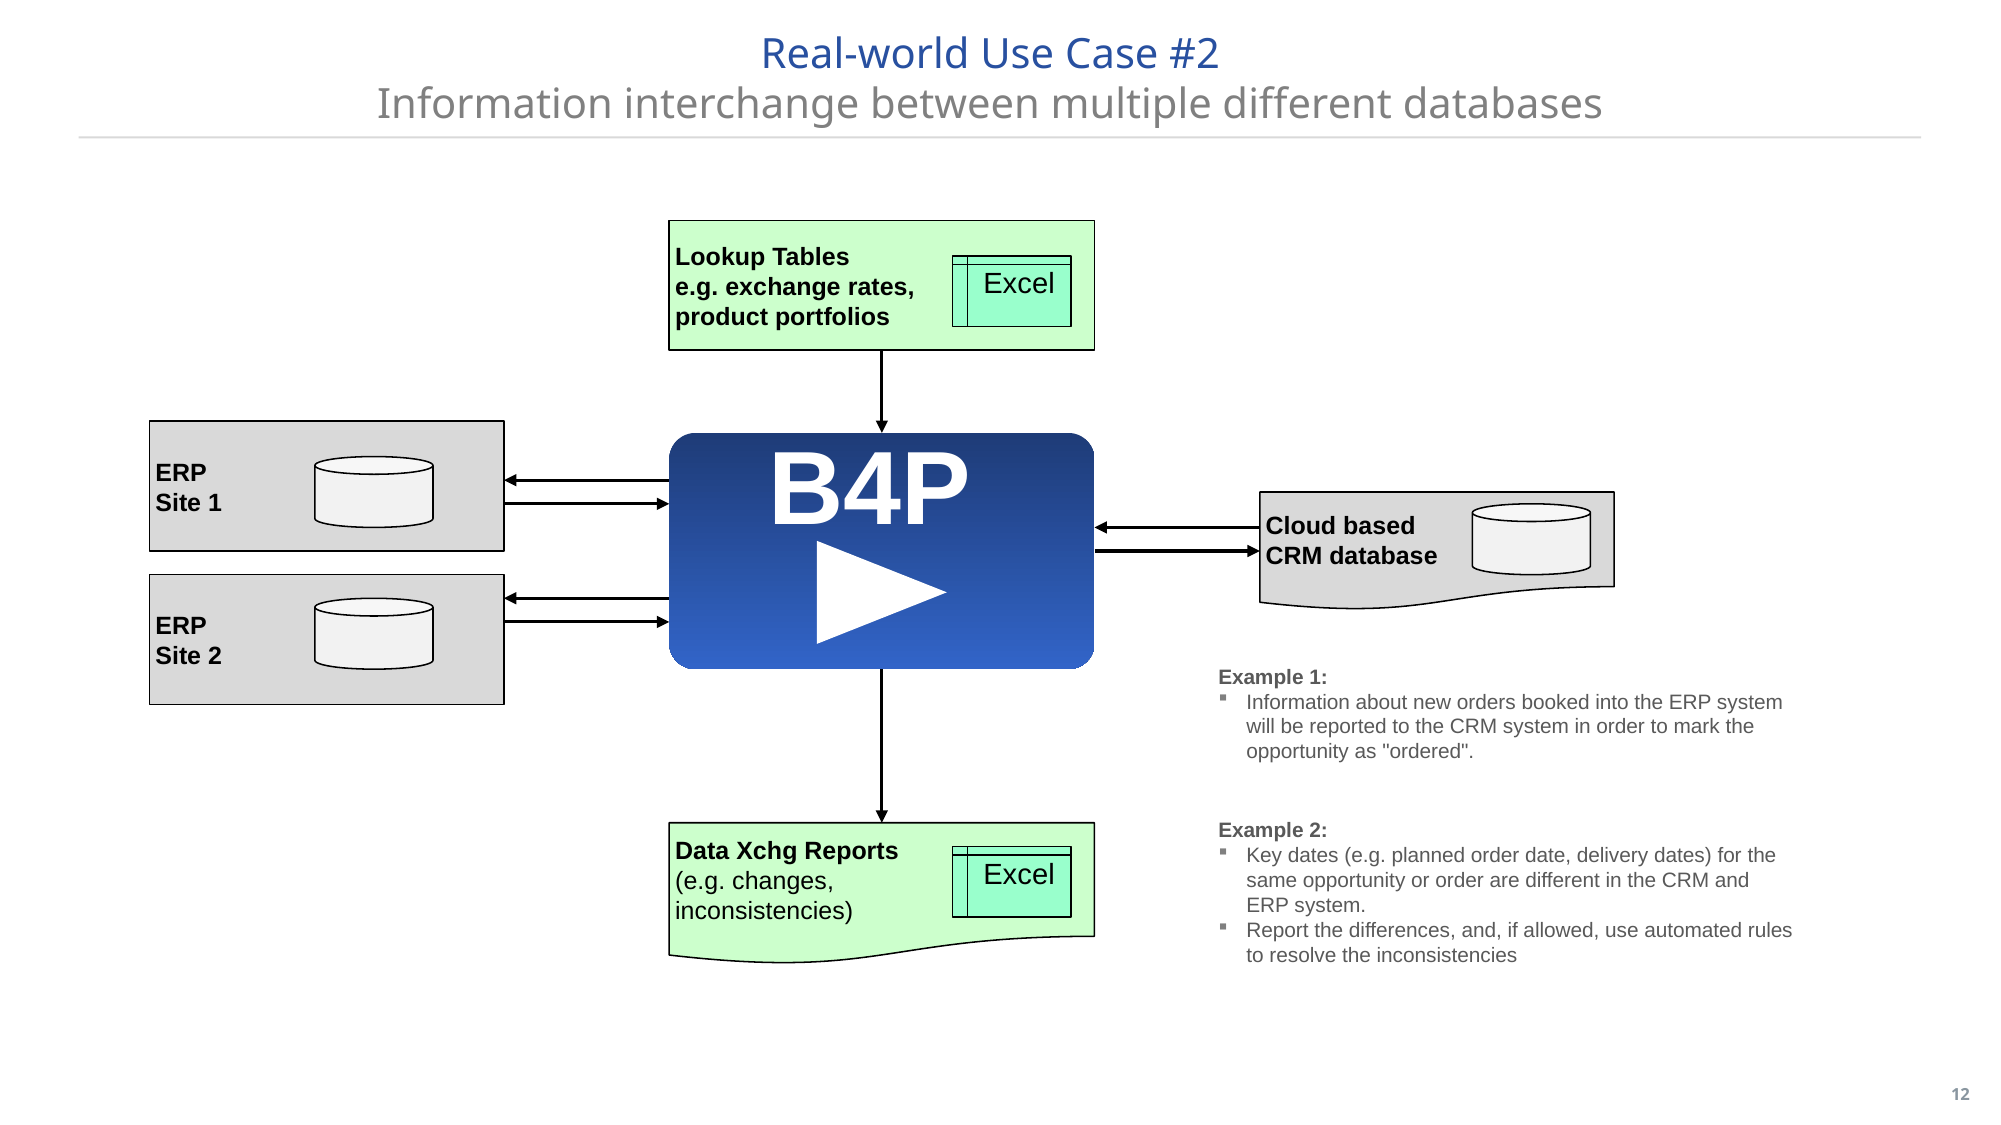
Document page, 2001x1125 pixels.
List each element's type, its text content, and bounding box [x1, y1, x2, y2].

text_box Example 2: Key dates (e.g. planned order date, delivery dates) for the same opportunity or order are different in the CRM and ERP system. Report the differences, and, if allowed, use automated rules to resolve the inconsistencies [1210, 809, 1805, 978]
text_box Cloud based CRM database [1257, 489, 1617, 611]
text_box Excel [951, 254, 1073, 329]
text_box [669, 432, 1095, 670]
text_box Lookup Tables e.g. exchange rates, product portfolios [667, 218, 1096, 352]
text_box [1470, 501, 1593, 577]
text_box B4P [763, 449, 977, 516]
title Real-world Use Case #2 Information interchange between multiple different databases [76, 19, 1920, 138]
text_box [312, 596, 436, 672]
text_box Excel [951, 844, 1073, 919]
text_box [1476, 506, 1586, 519]
text_box ERP Site 2 [147, 573, 506, 707]
text_box Data Xchg Reports (e.g. changes, inconsistencies) [667, 820, 1097, 965]
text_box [319, 459, 429, 472]
text_box Example 1: Information about new orders booked into the ERP system will be reported to the CRM system in order to mark the opportunity as "ordered". [1210, 655, 1805, 789]
text_box [816, 540, 947, 644]
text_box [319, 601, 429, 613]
text_box [312, 454, 436, 530]
text_box ERP Site 1 [147, 419, 506, 553]
